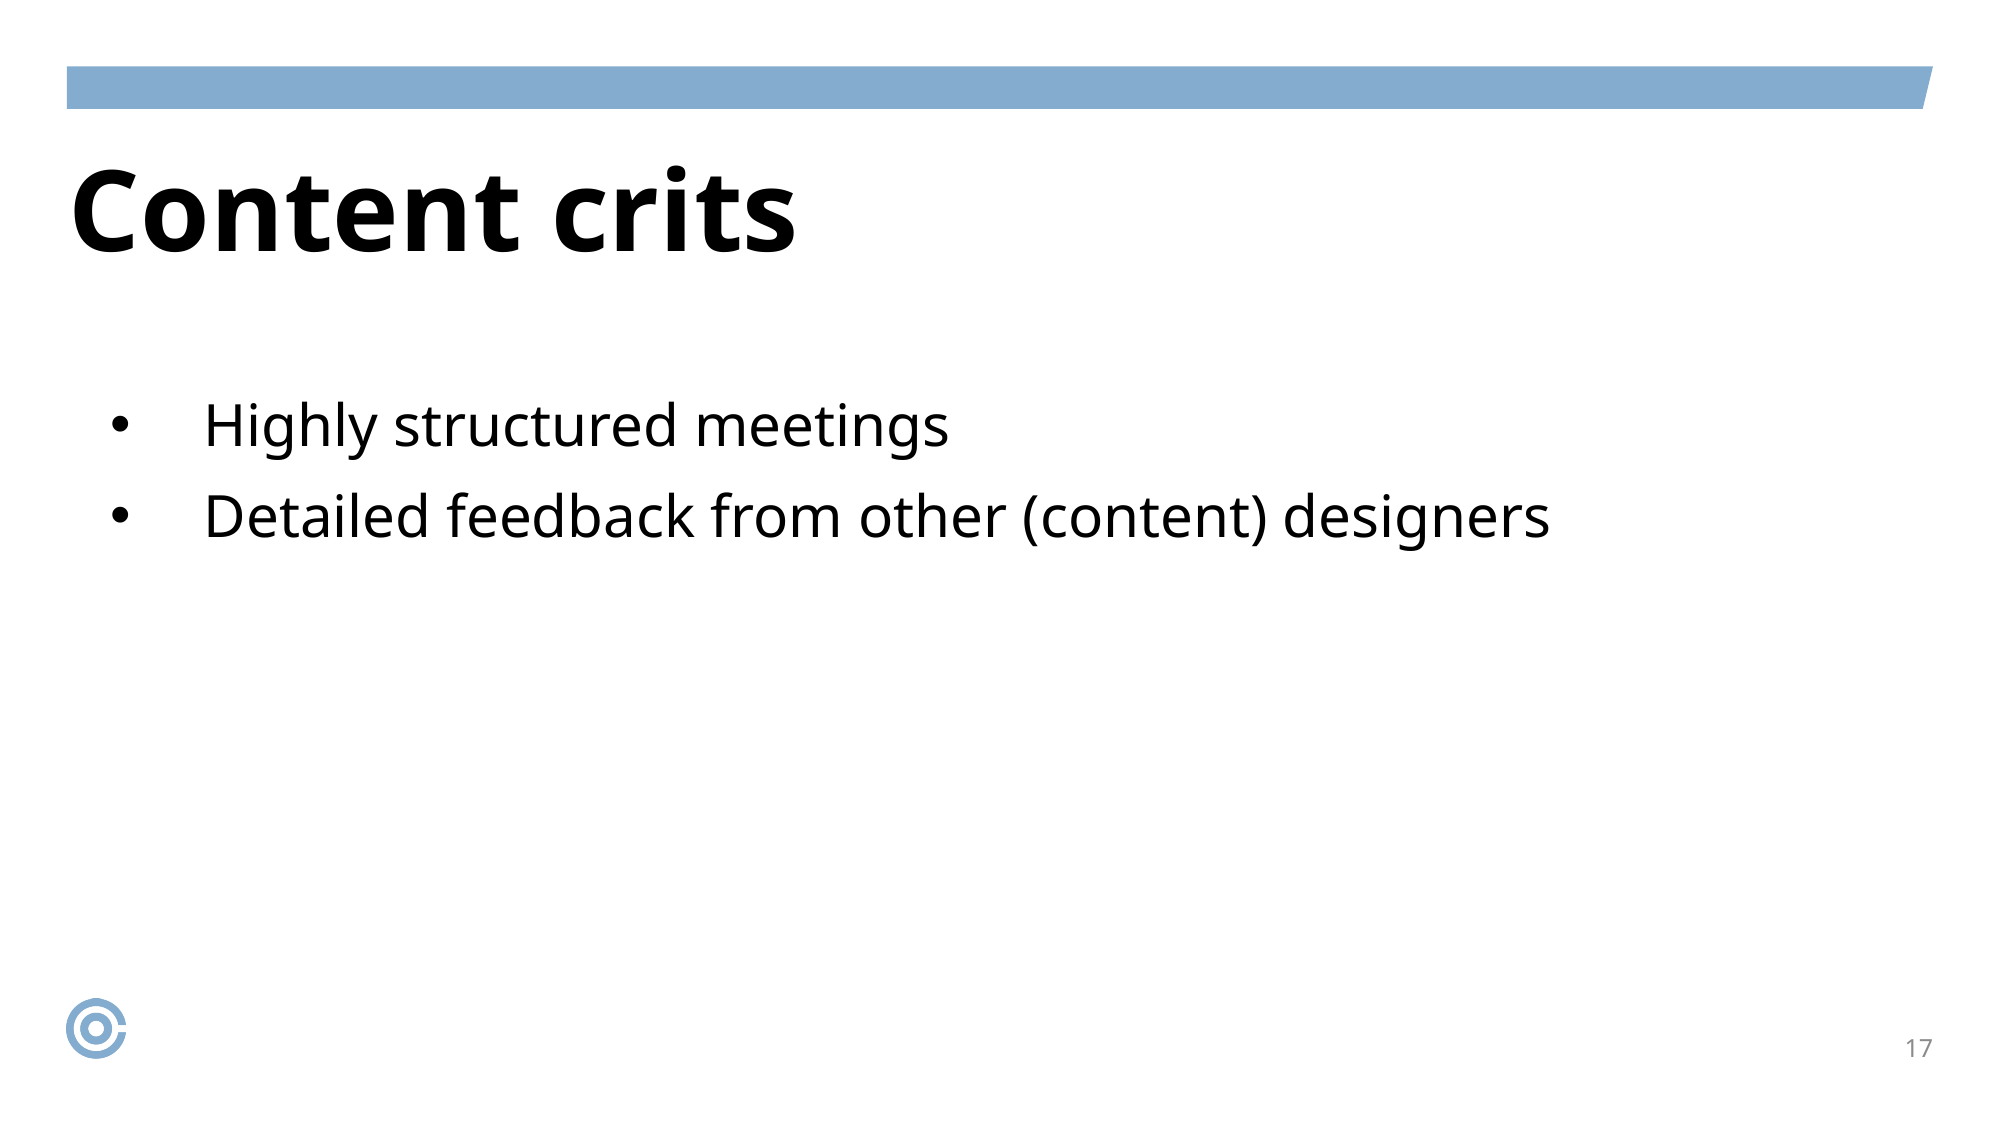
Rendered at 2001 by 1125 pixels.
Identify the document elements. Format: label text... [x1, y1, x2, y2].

slide_number 17 [1483, 1019, 1933, 1080]
picture [66, 998, 126, 1059]
title Content crits [68, 153, 1768, 278]
text_box Highly structured meetings Detailed feedback from other (content) designers [109, 388, 1809, 909]
